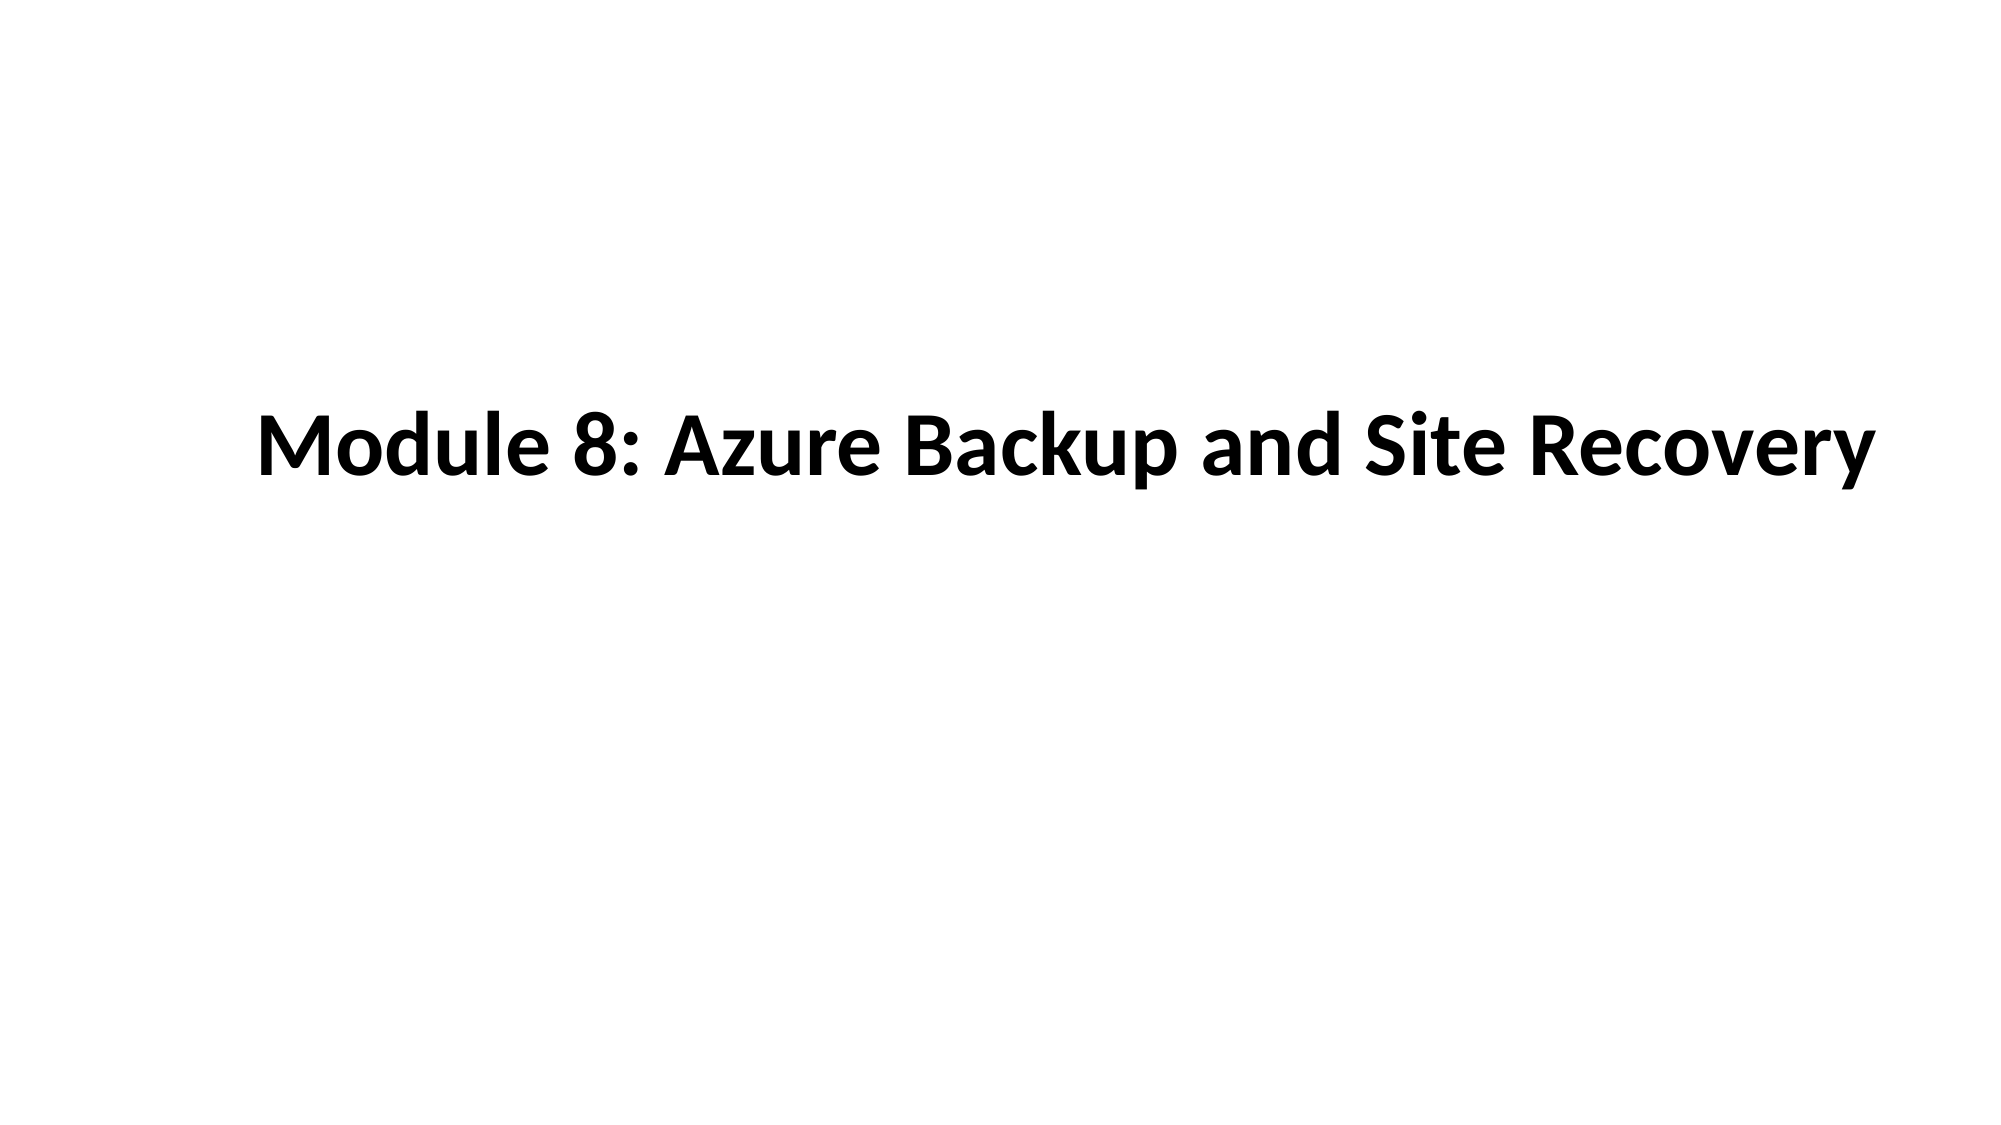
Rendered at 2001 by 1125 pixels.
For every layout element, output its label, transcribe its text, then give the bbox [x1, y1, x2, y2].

text_box Module 8: Azure Backup and Site Recovery [240, 376, 1894, 502]
